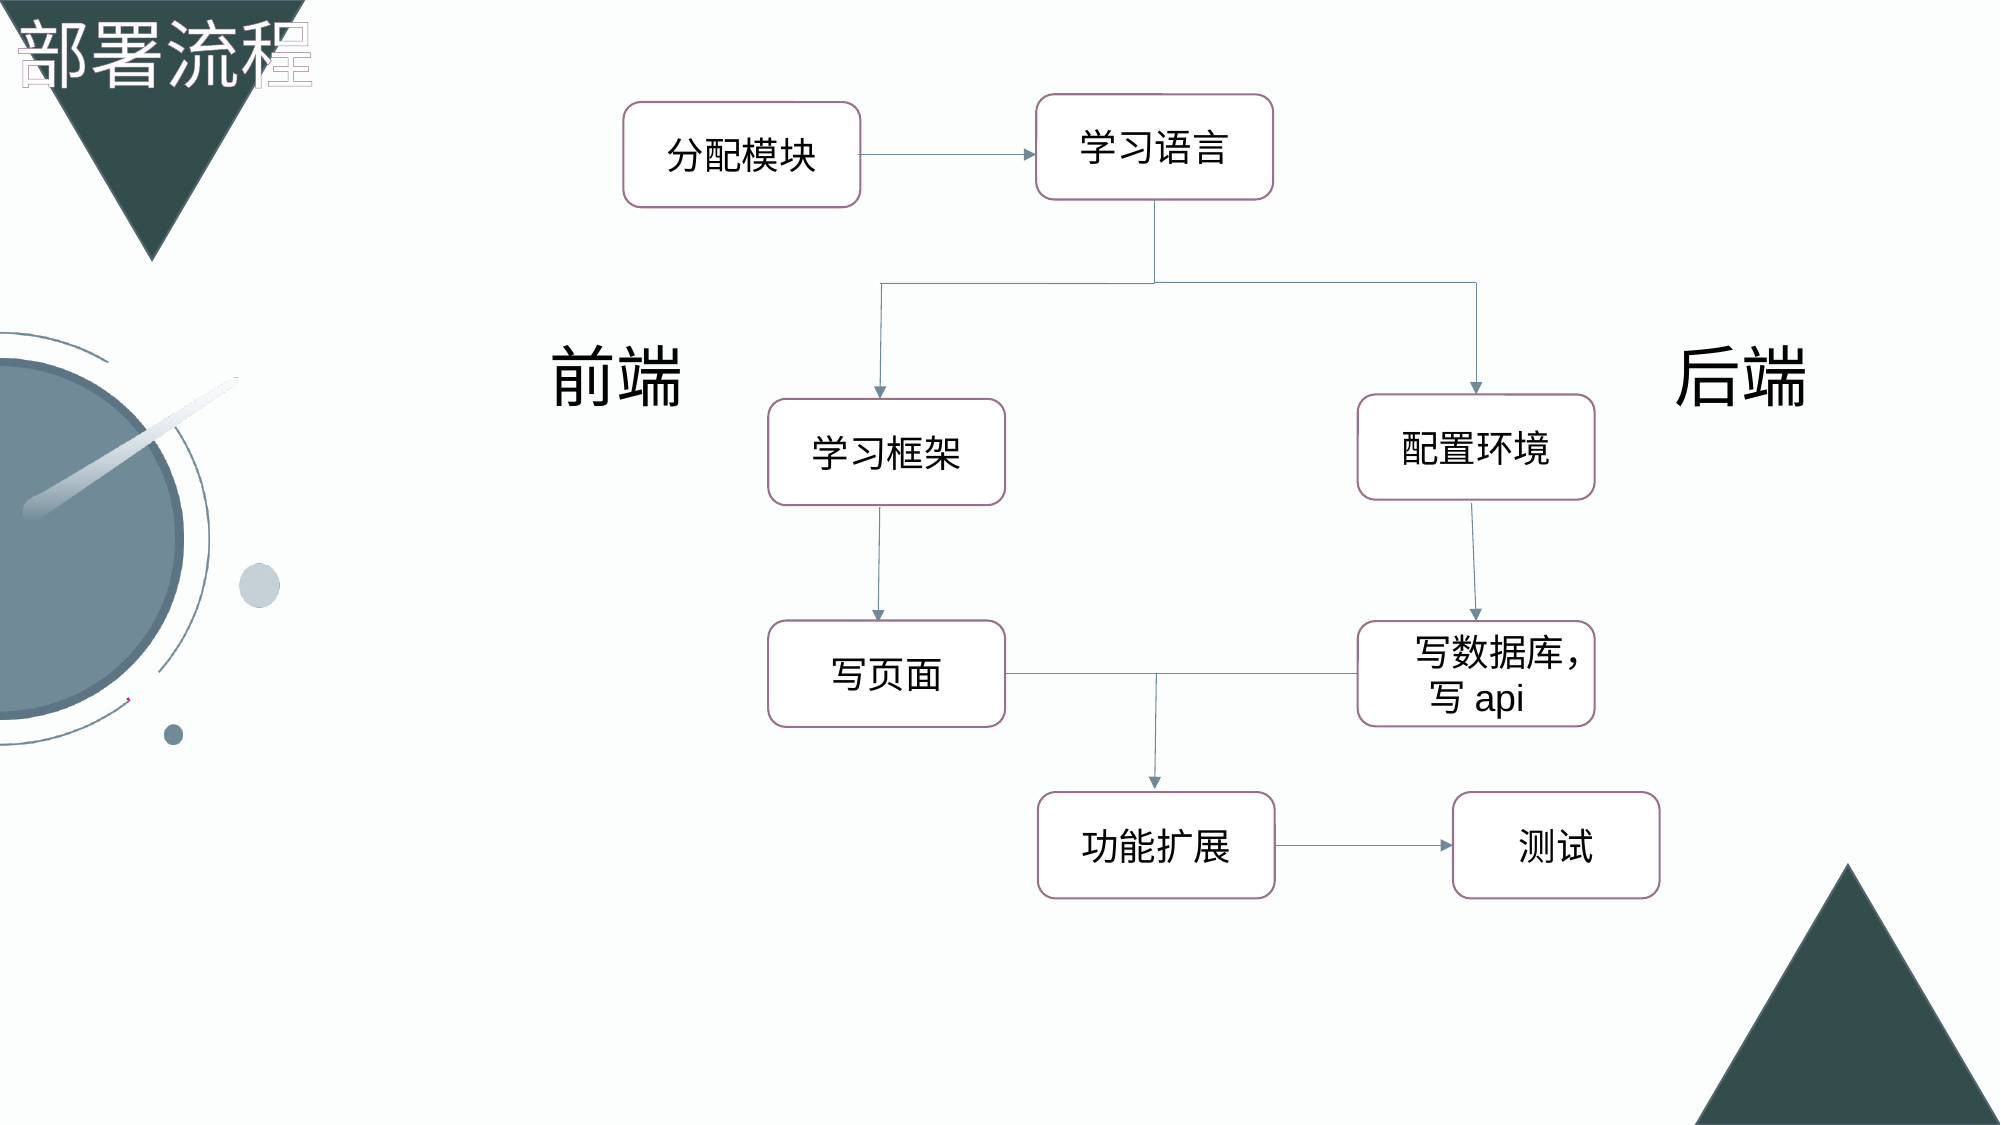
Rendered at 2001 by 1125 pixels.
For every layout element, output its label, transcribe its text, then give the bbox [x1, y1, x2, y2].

text_box 写数据库，写api [1356, 620, 1596, 728]
picture [0, 229, 593, 896]
text_box 学习框架 [767, 397, 1007, 507]
text_box 学习语言 [1035, 93, 1275, 201]
text_box 测试 [1451, 791, 1661, 900]
text_box 功能扩展 [1036, 791, 1276, 900]
text_box 配置环境 [1356, 393, 1596, 501]
text_box [60, 105, 244, 262]
text_box 分配模块 [622, 100, 862, 209]
text_box 前端 [534, 326, 719, 422]
text_box 写页面 [767, 619, 1007, 728]
text_box 后端 [1659, 326, 1823, 422]
text_box [1694, 862, 2000, 1125]
text_box 部署流程 [0, 0, 330, 105]
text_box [1471, 503, 1477, 622]
